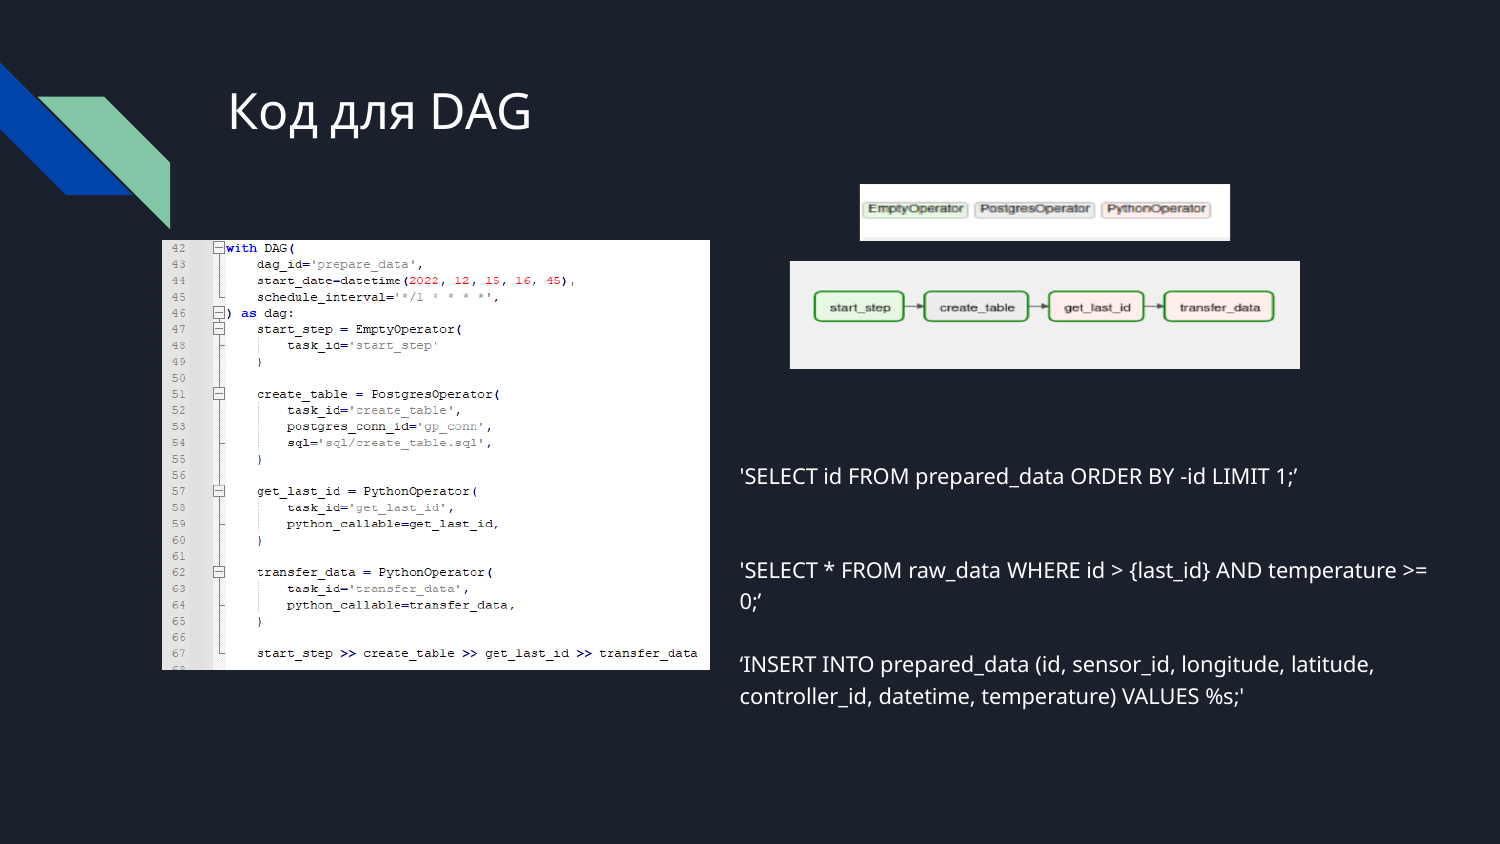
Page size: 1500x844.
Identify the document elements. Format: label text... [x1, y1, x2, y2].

list 'SELECT id FROM prepared_data ORDER BY -id LIMIT 1;’ 'SELECT * FROM raw_data WHERE id > {last_id} AND temperature >= 0;’ ‘INSERT INTO prepared_data (id, sensor_id, longitude, latitude, controller_id, datetime, temperature) VALUES %s;' [724, 415, 1456, 670]
picture [789, 261, 1301, 370]
title Код для DAG [212, 64, 1368, 215]
picture [162, 240, 711, 670]
picture [859, 184, 1231, 241]
